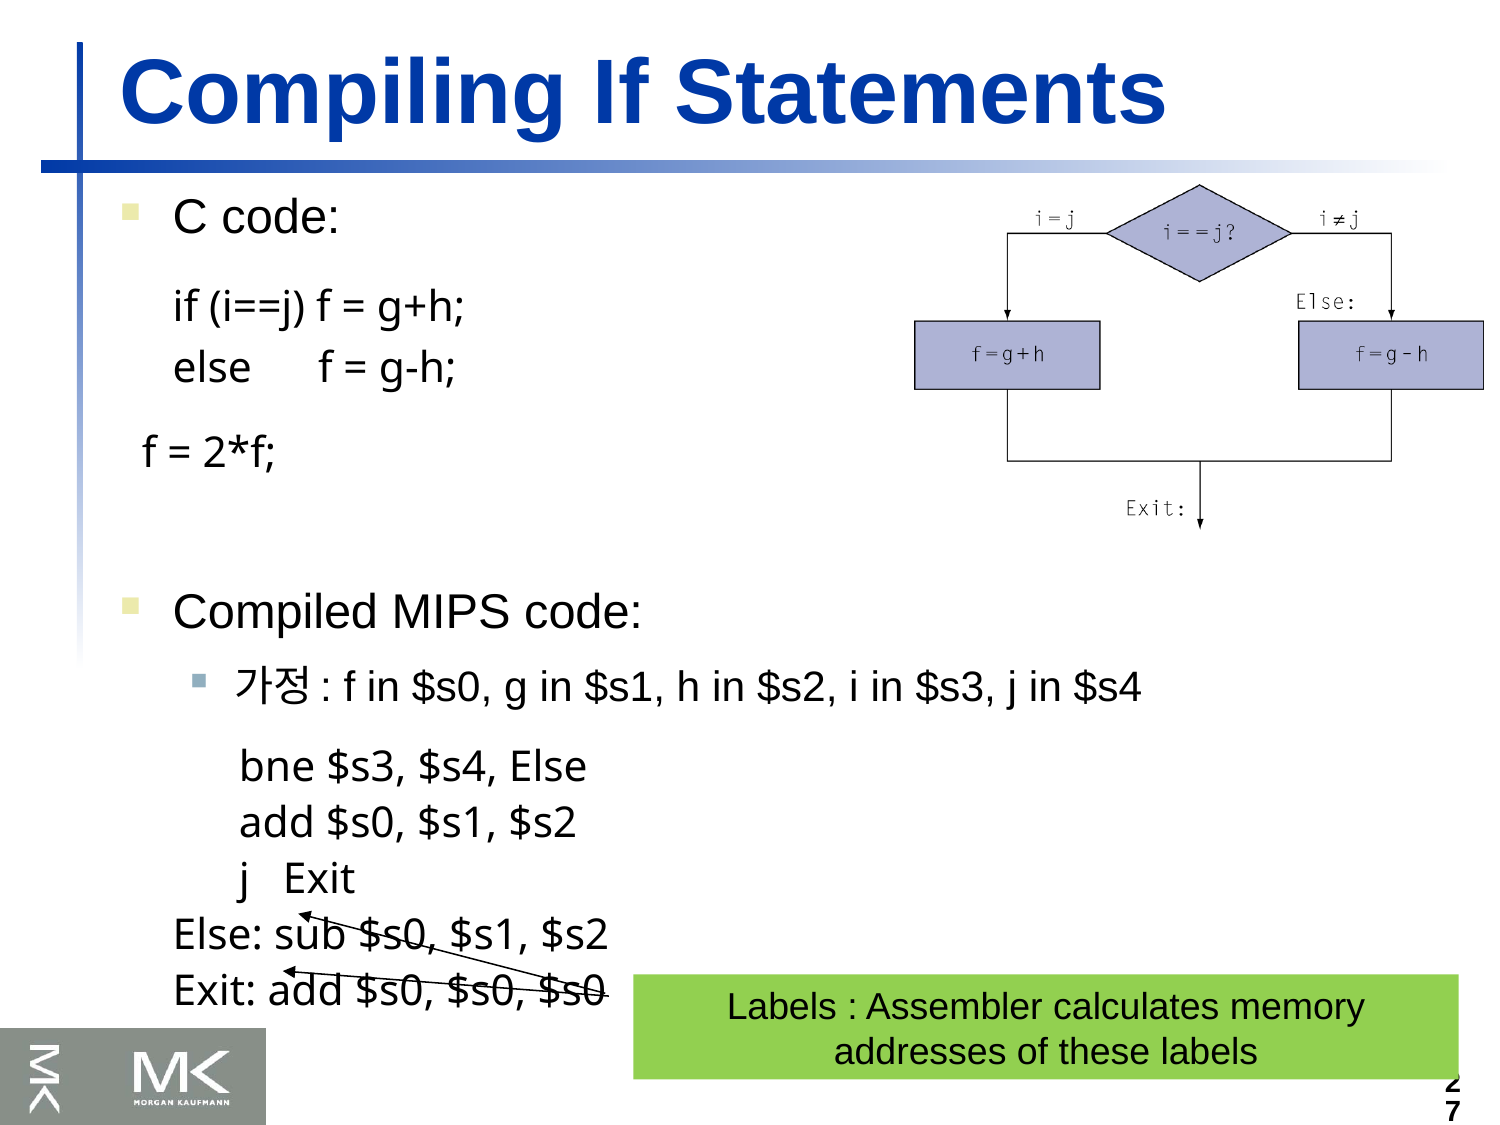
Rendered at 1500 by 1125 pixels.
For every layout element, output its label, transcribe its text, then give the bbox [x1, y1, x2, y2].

list C code: if (i==j) f = g+h; else f = g-h; f = 2*f; Compiled MIPS code: 가정: f in $s0, g in $s1, h in $s2, i in $s3, j in $s4 bne $s3, $s4, Else add $s0, $s1, $s2 j Exit Else: sub $s0, $s1, $s2 Exit: add $s0, $s0, $s0 [111, 184, 1470, 1024]
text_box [297, 913, 1459, 1081]
title Compiling If Statements [111, 23, 1468, 150]
text_box [282, 965, 297, 979]
slide_number 27 [1436, 1057, 1472, 1107]
picture [0, 1028, 266, 1125]
picture [914, 183, 1484, 531]
